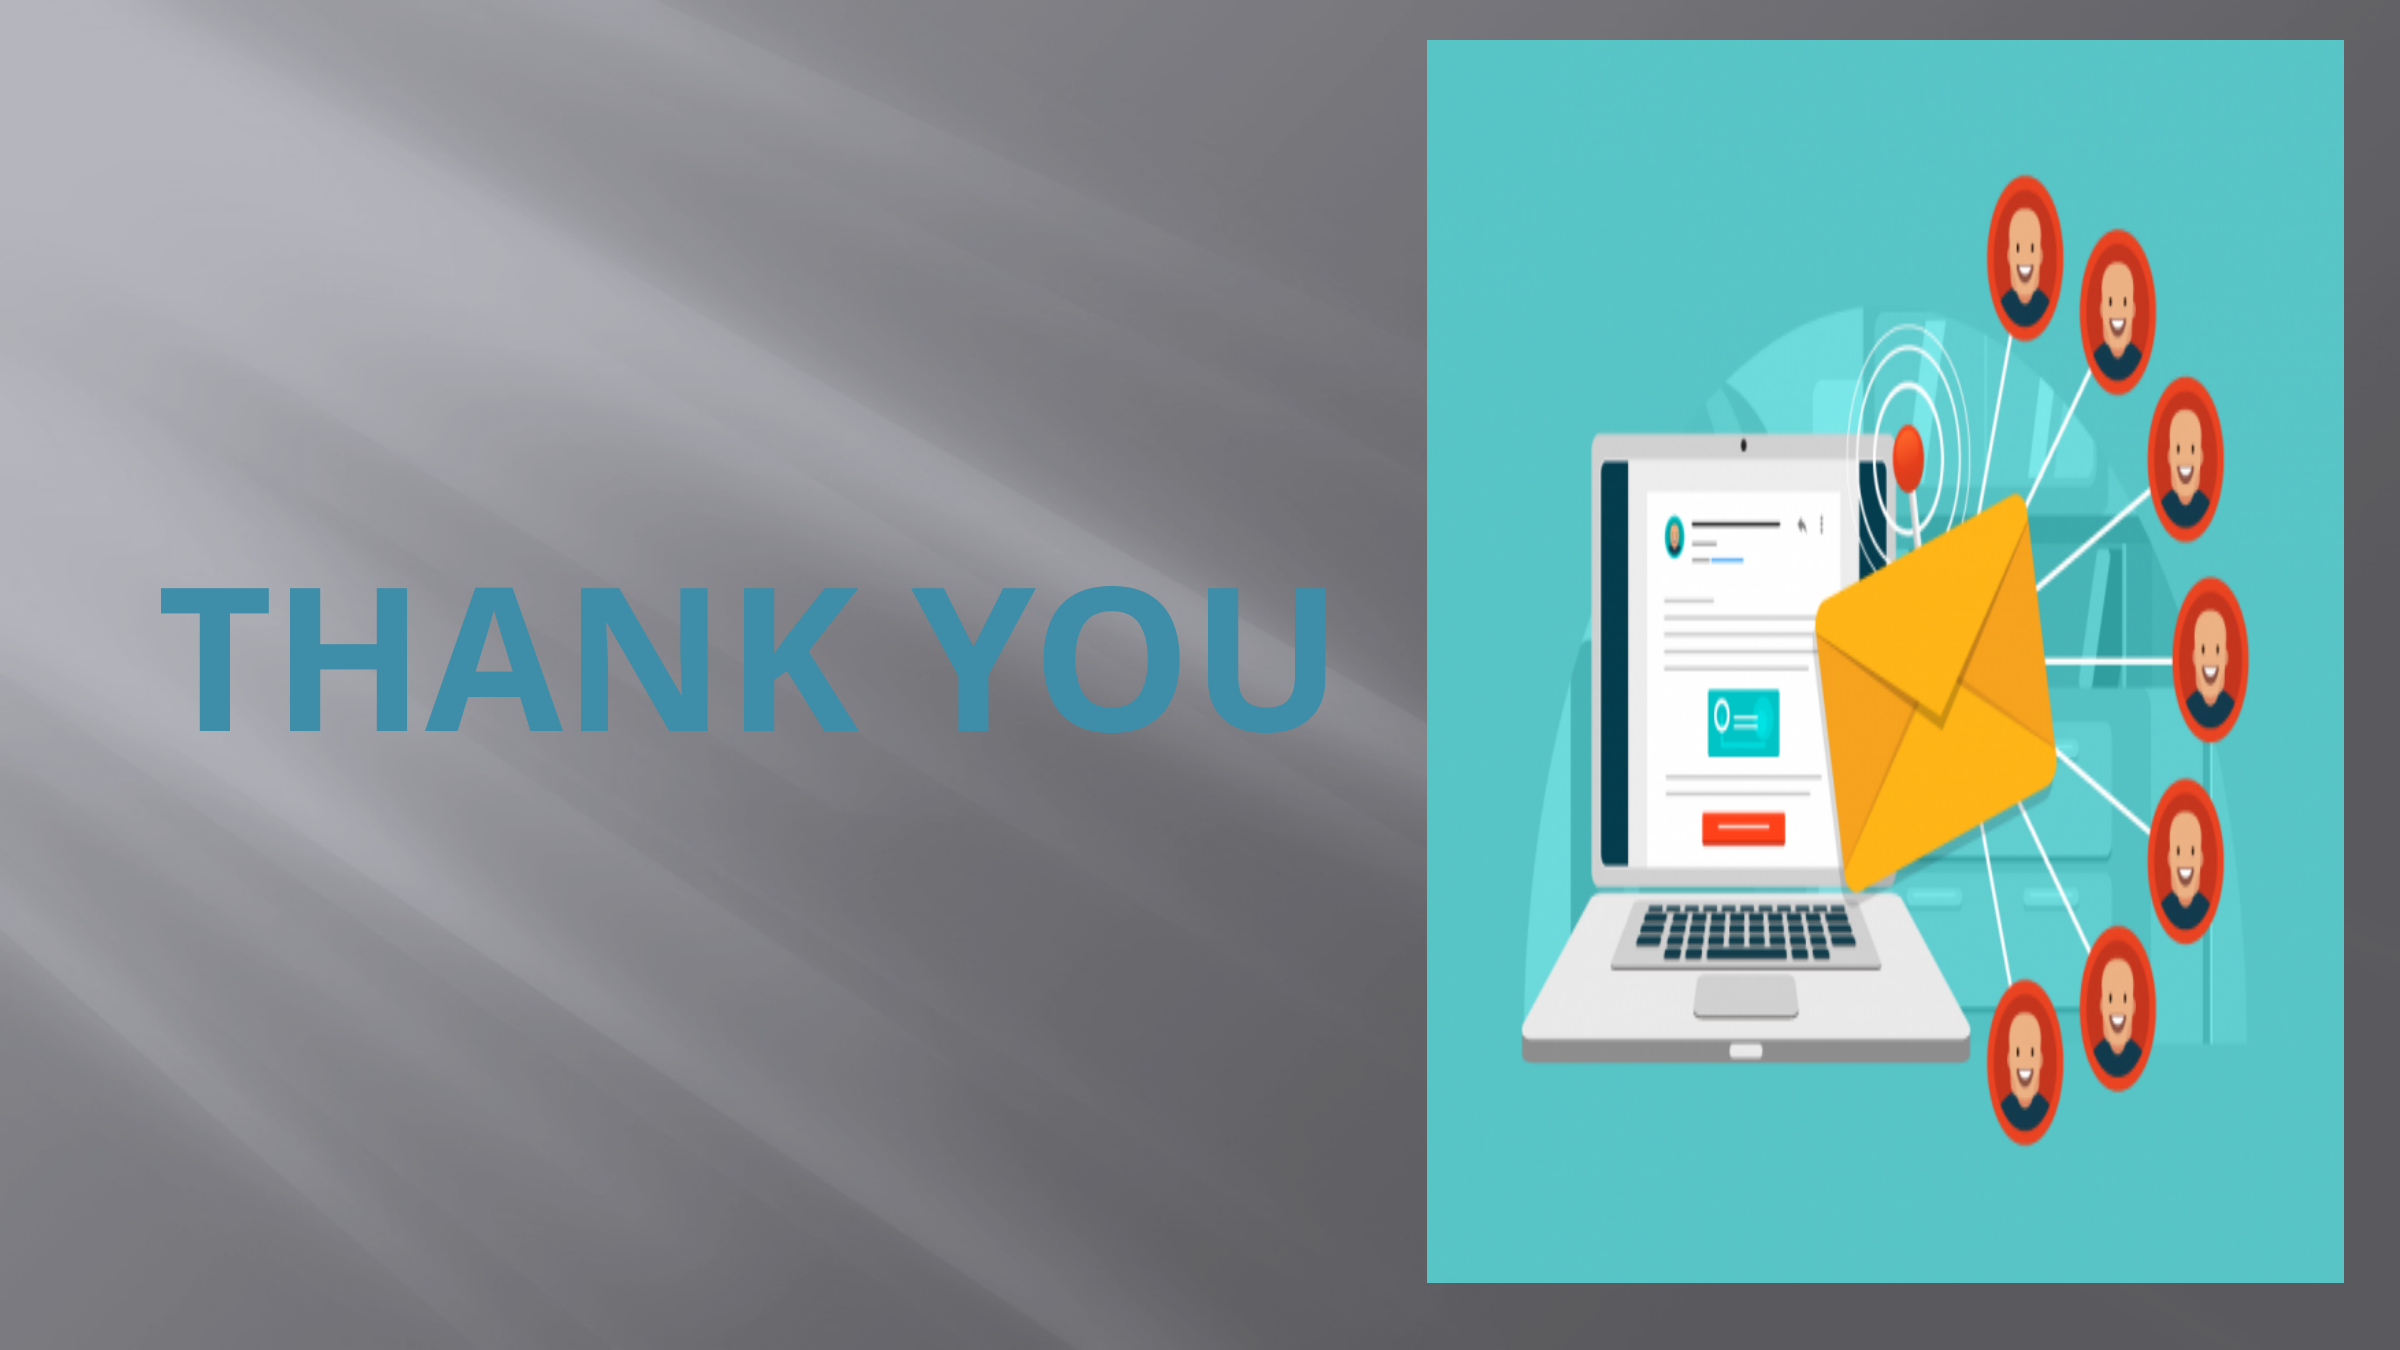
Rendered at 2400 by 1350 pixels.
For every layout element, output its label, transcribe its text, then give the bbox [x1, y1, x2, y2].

title THANK YOU [118, 579, 1381, 723]
picture [1427, 40, 2344, 1283]
